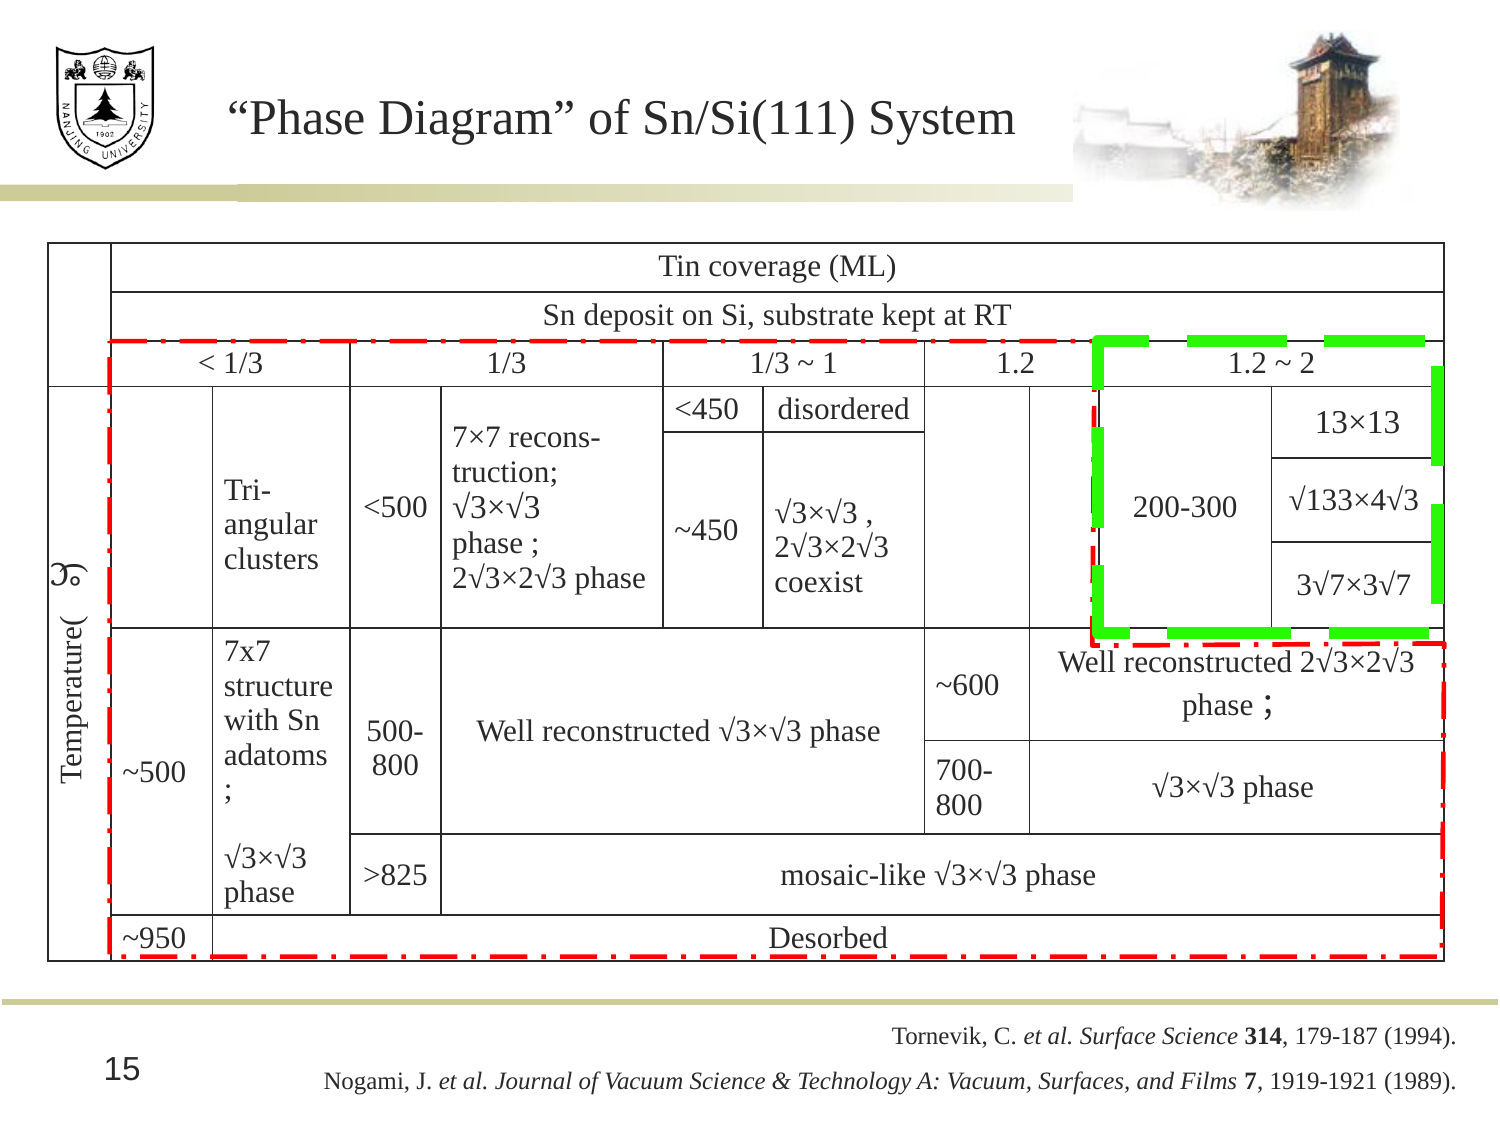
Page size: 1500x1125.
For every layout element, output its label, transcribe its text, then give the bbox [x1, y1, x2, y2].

text_box [107, 339, 1447, 959]
text_box [1096, 339, 1439, 635]
table_cell √133×4√3 [1438, 459, 1443, 541]
table_cell Temperature(℃) [49, 387, 110, 960]
picture [1073, 30, 1400, 211]
table_cell 1.2 ~ 2 [1438, 342, 1443, 386]
text_box “Phase Diagram” of Sn/Si(111) System [212, 76, 1033, 212]
table_cell Sn deposit on Si, substrate kept at RT [112, 293, 1443, 340]
table_cell Well reconstructed 2√3×2√3 phase； [1095, 629, 1443, 645]
text_box Nogami, J. et al. Journal of Vacuum Science & Technology A: Vacuum, Surfaces, and Films 7, 1919-1921 (1989). [308, 1057, 1472, 1102]
table_cell [1093, 570, 1097, 627]
picture [2, 999, 1498, 1005]
table_cell 3√7×3√7 [1438, 543, 1443, 627]
text_box Tornevik, C. et al. Surface Science 314, 179-187 (1994). [877, 1011, 1472, 1057]
slide_number 15 [2, 1039, 156, 1115]
table_header [49, 244, 110, 386]
table_cell 13×13 [1438, 387, 1443, 457]
table_header Tin coverage (ML) [112, 244, 1443, 291]
picture [50, 42, 160, 173]
